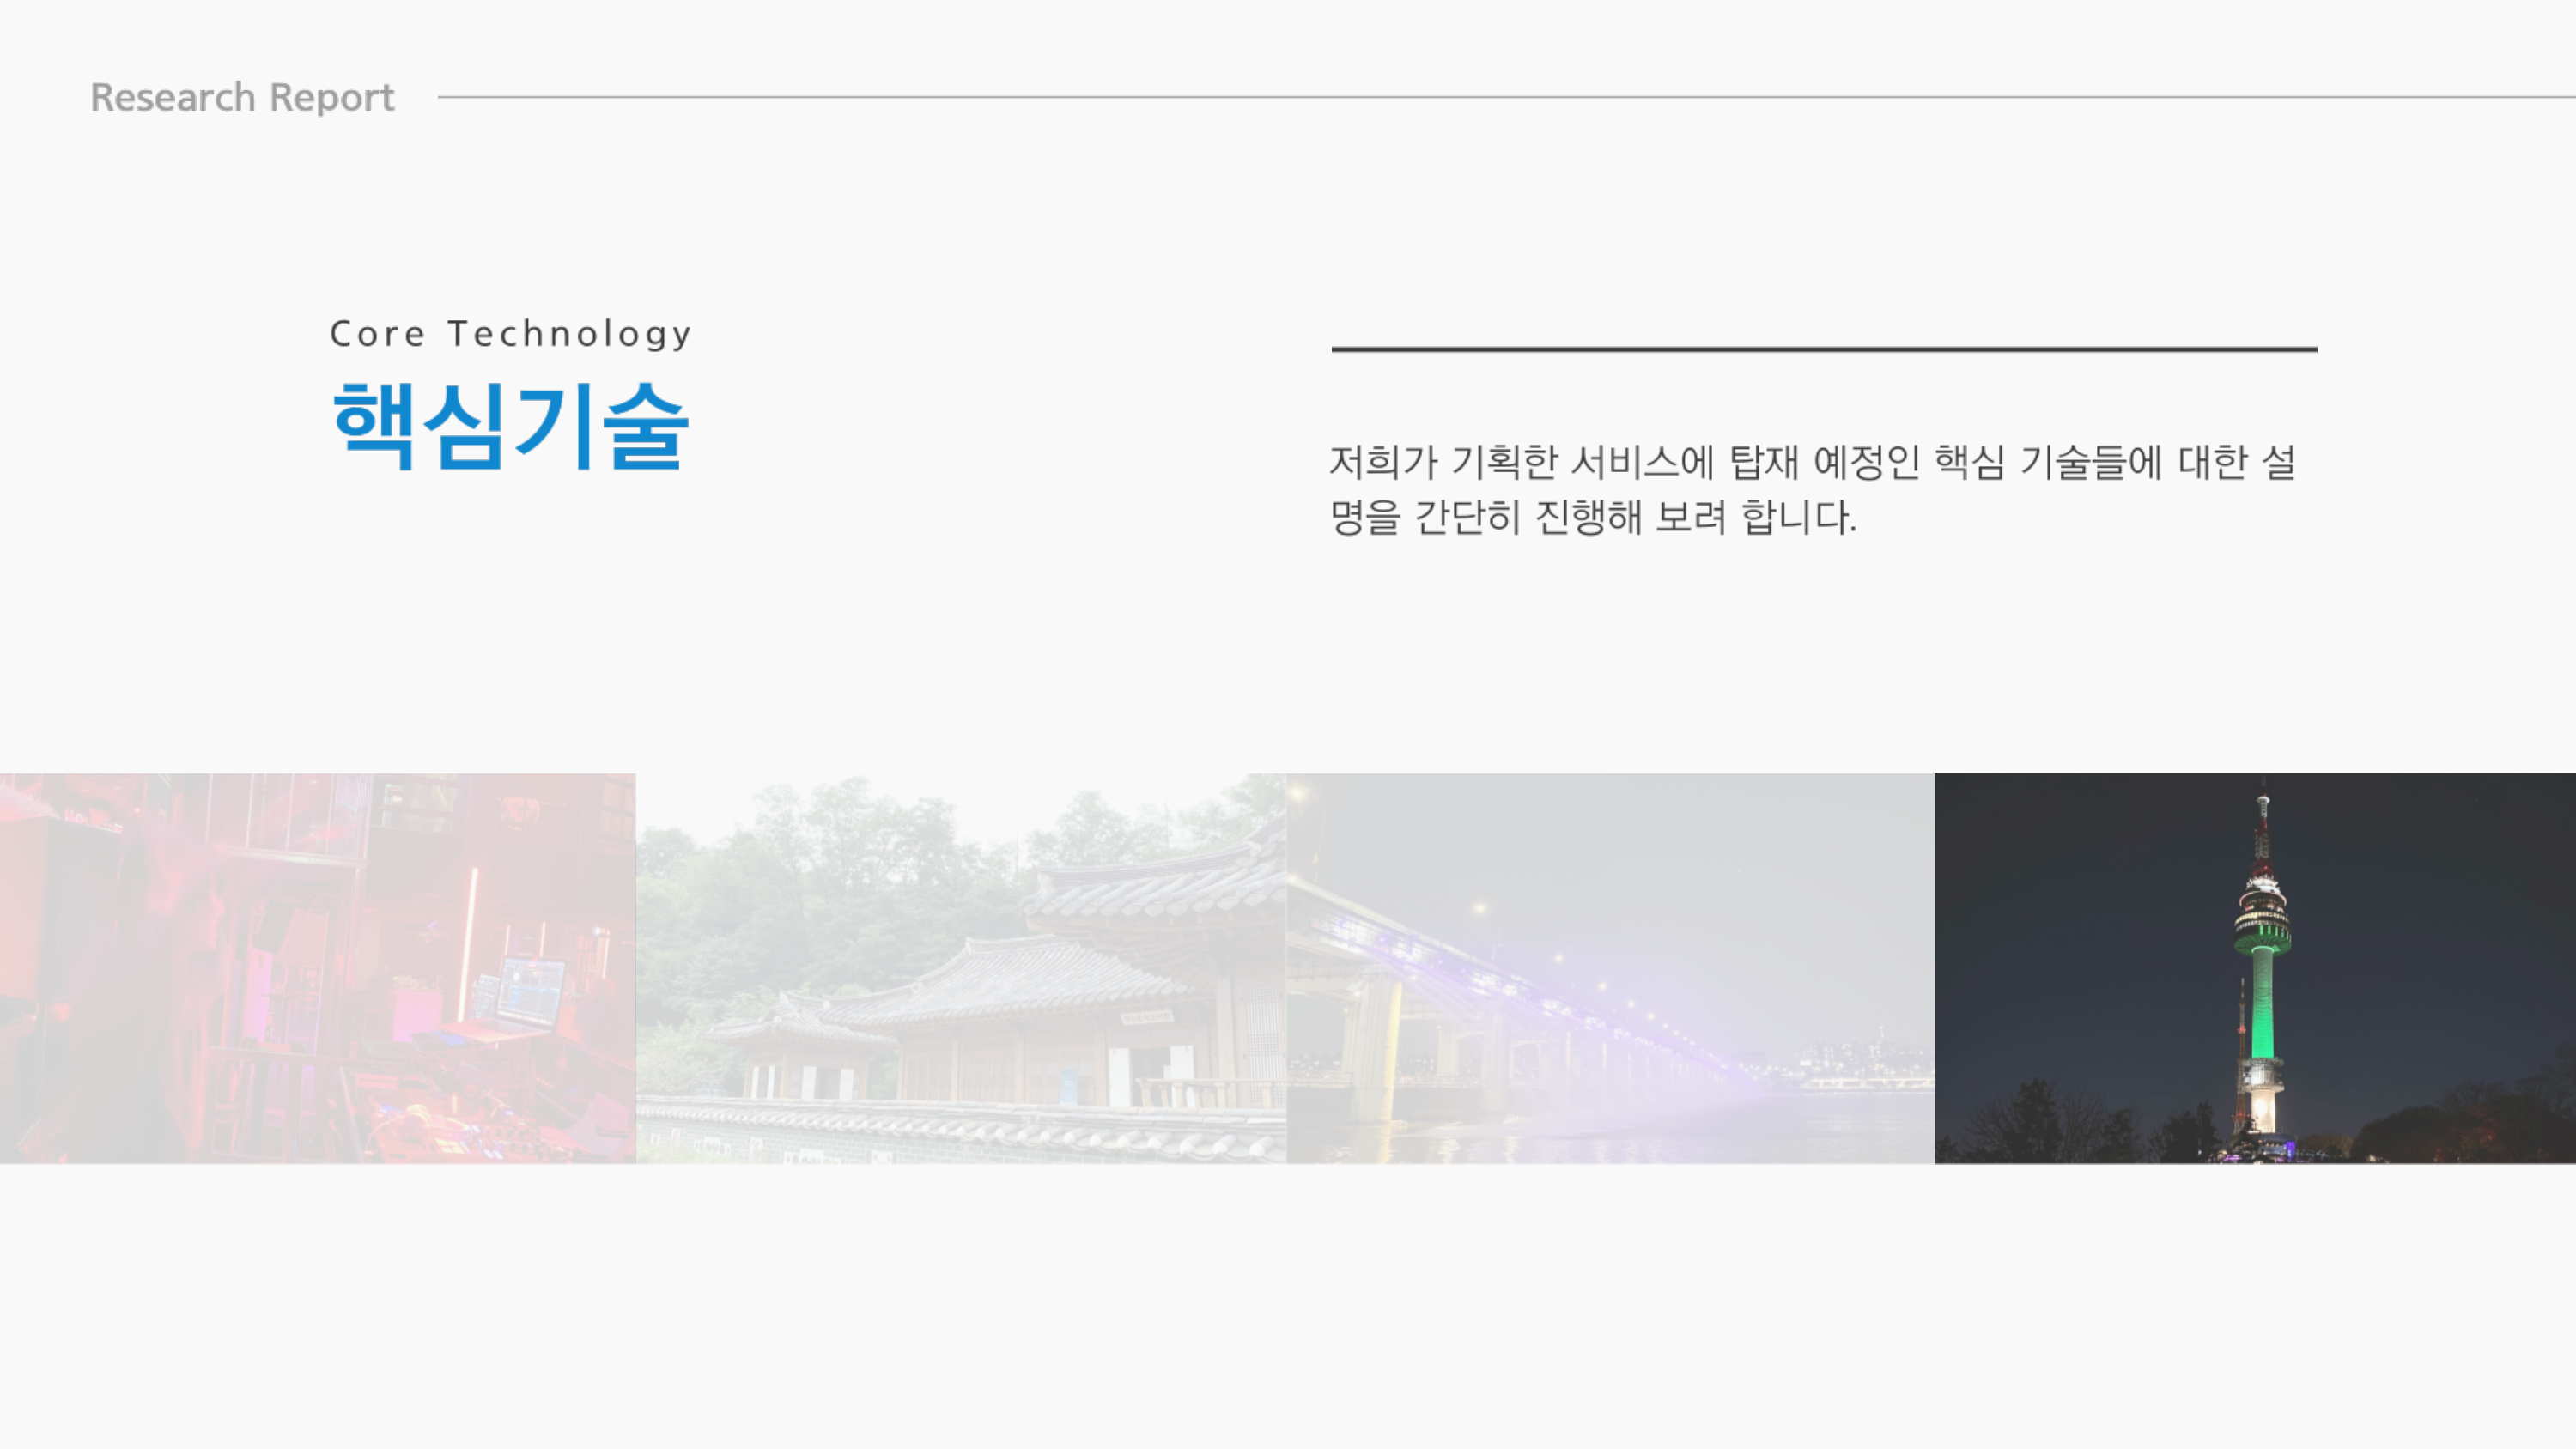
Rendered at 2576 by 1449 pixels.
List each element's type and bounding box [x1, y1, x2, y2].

text_box [1936, 773, 2576, 1166]
text_box [637, 773, 1286, 1166]
picture [1317, 417, 2334, 582]
picture [297, 290, 789, 583]
text_box [1287, 773, 1936, 1166]
text_box [438, 94, 2576, 101]
text_box [0, 773, 636, 1166]
text_box [1331, 339, 2318, 360]
picture [76, 52, 440, 161]
